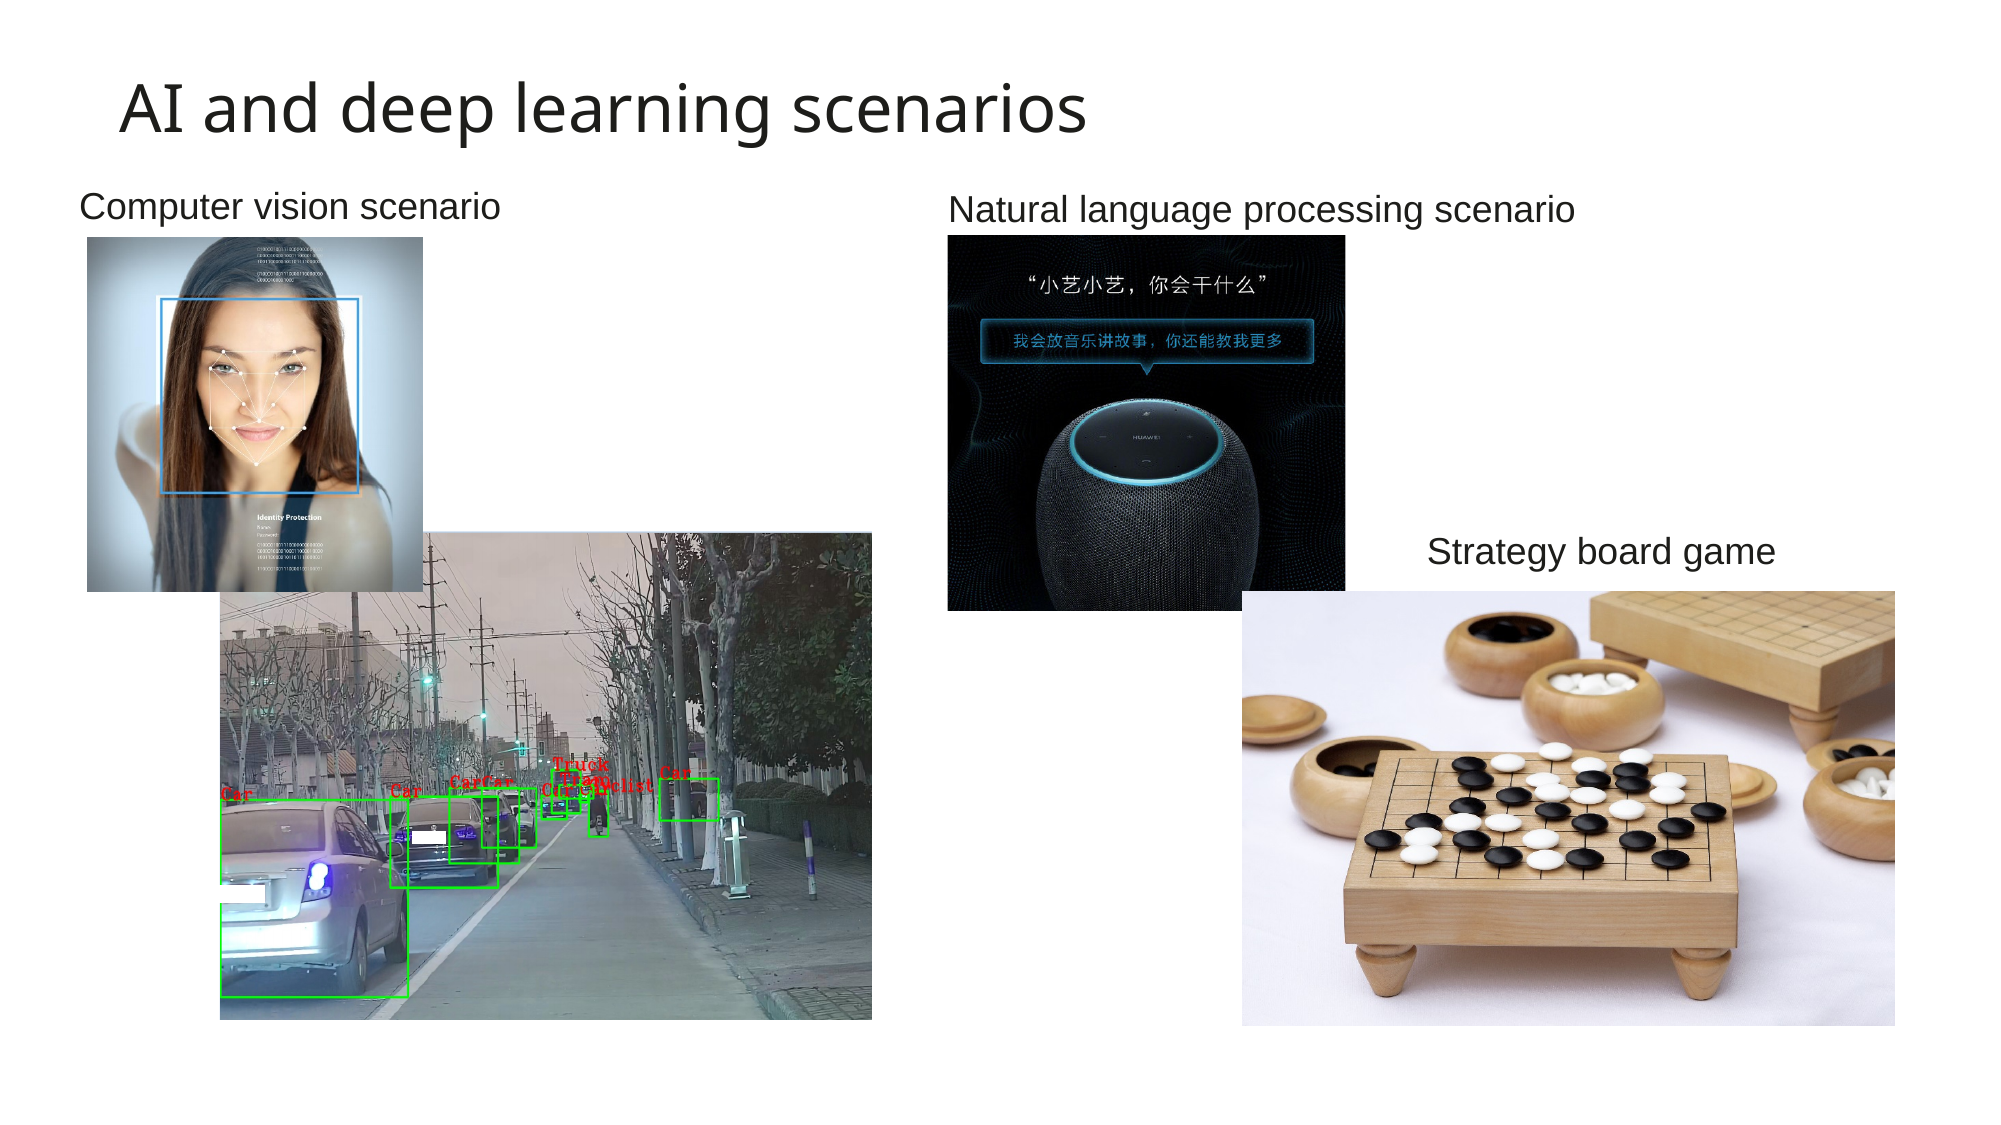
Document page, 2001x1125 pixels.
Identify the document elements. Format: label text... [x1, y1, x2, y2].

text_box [219, 531, 872, 1020]
subtitle AI and deep learning scenarios [119, 74, 1882, 238]
text_box Computer vision scenario [64, 174, 834, 235]
text_box Natural language processing scenario [933, 177, 1703, 238]
picture [87, 237, 423, 592]
picture [947, 235, 1895, 1026]
text_box Strategy board game [1411, 520, 2001, 580]
